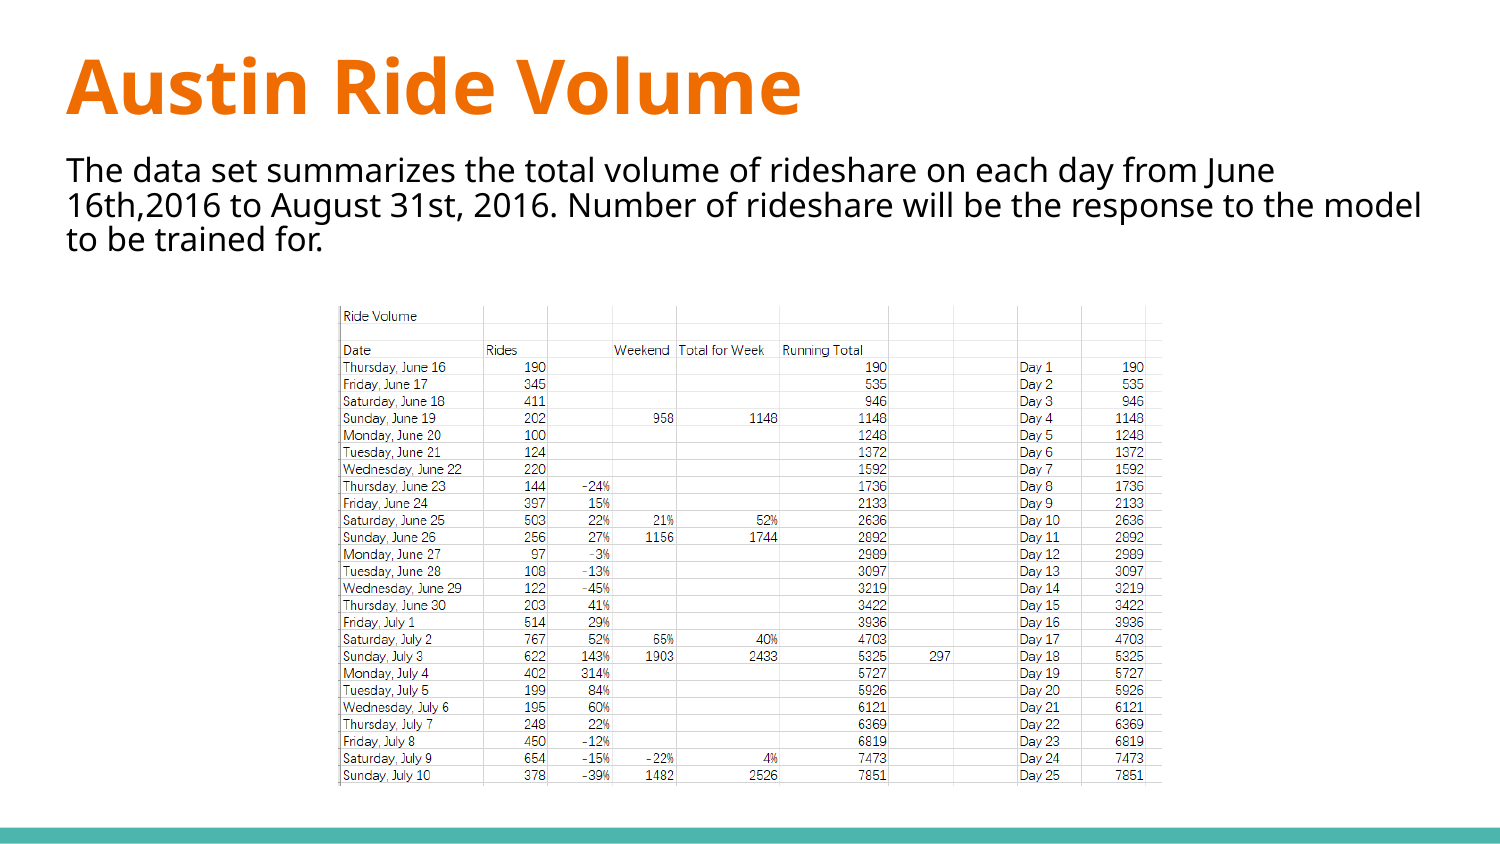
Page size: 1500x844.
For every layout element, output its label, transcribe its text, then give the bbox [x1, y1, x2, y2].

list The data set summarizes the total volume of rideshare on each day from June 16th,2016 to August 31st, 2016. Number of rideshare will be the response to the model to be trained for. [51, 139, 1449, 371]
title Austin Ride Volume [51, 23, 1449, 139]
picture [338, 306, 1162, 786]
